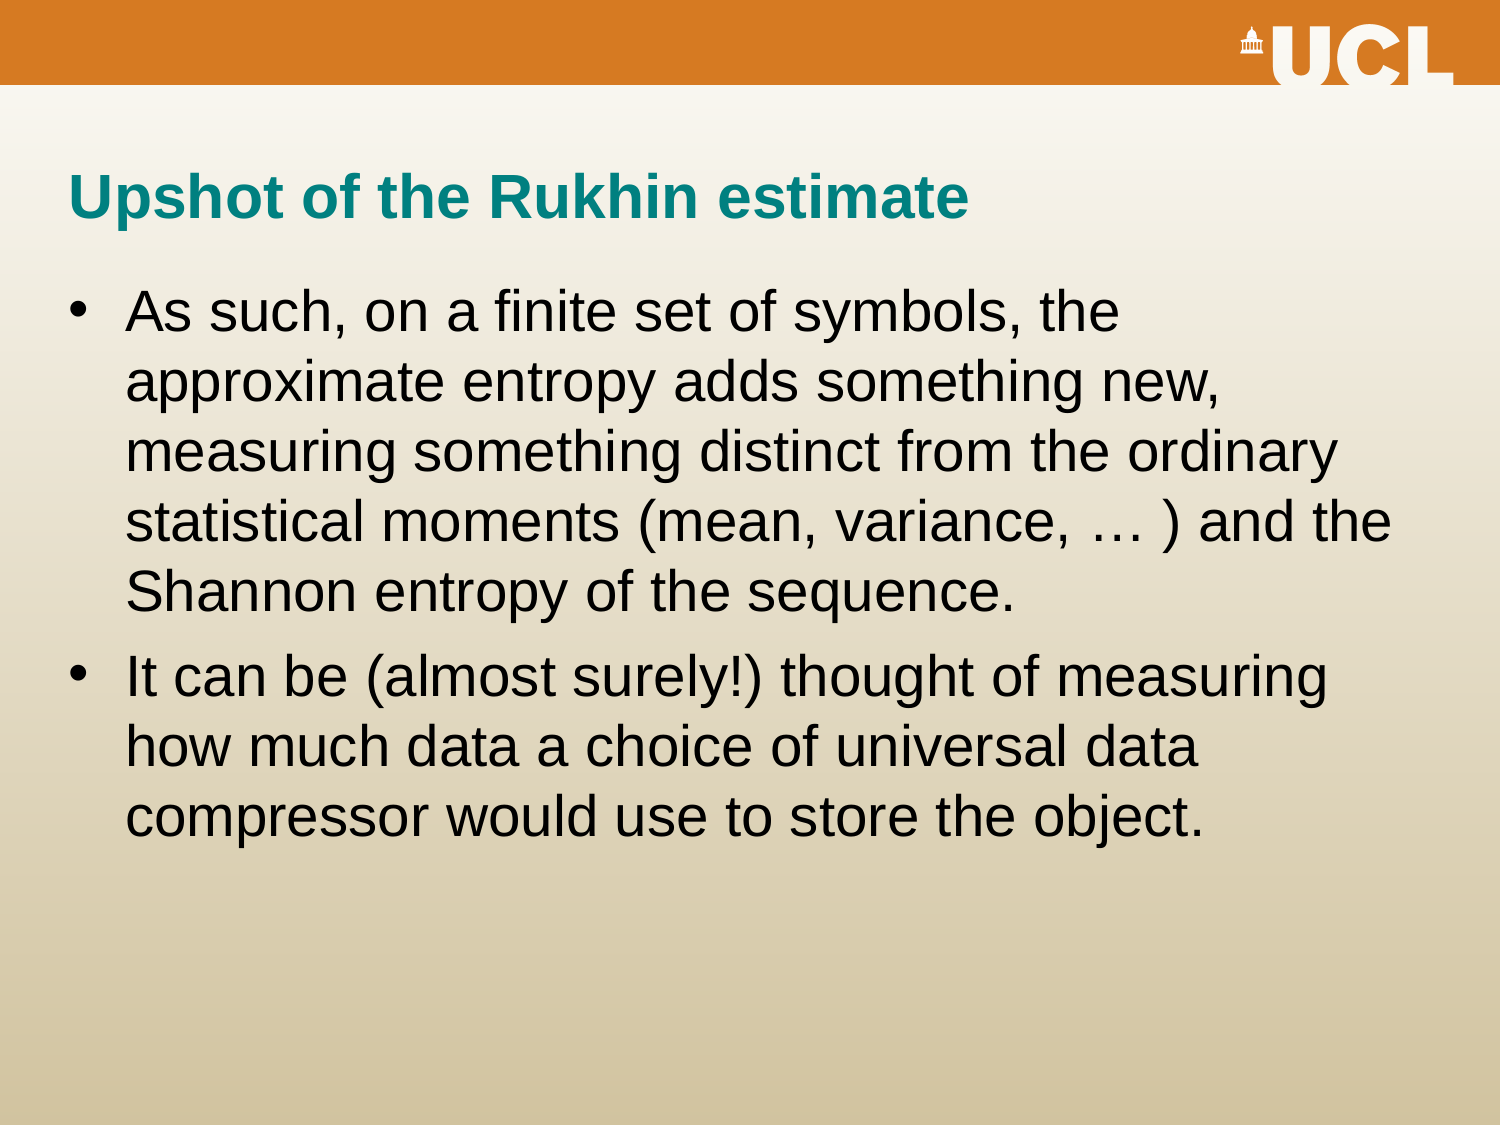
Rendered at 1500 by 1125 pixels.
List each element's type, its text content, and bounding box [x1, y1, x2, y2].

picture [0, 0, 1500, 85]
list As such, on a finite set of symbols, the approximate entropy adds something new, measuring something distinct from the ordinary statistical moments (mean, variance, … ) and the Shannon entropy of the sequence. It can be (almost surely!) thought of measuring how much data a choice of universal data compressor would use to store the object. [54, 265, 1447, 1034]
title Upshot of the Rukhin estimate [54, 148, 1447, 240]
